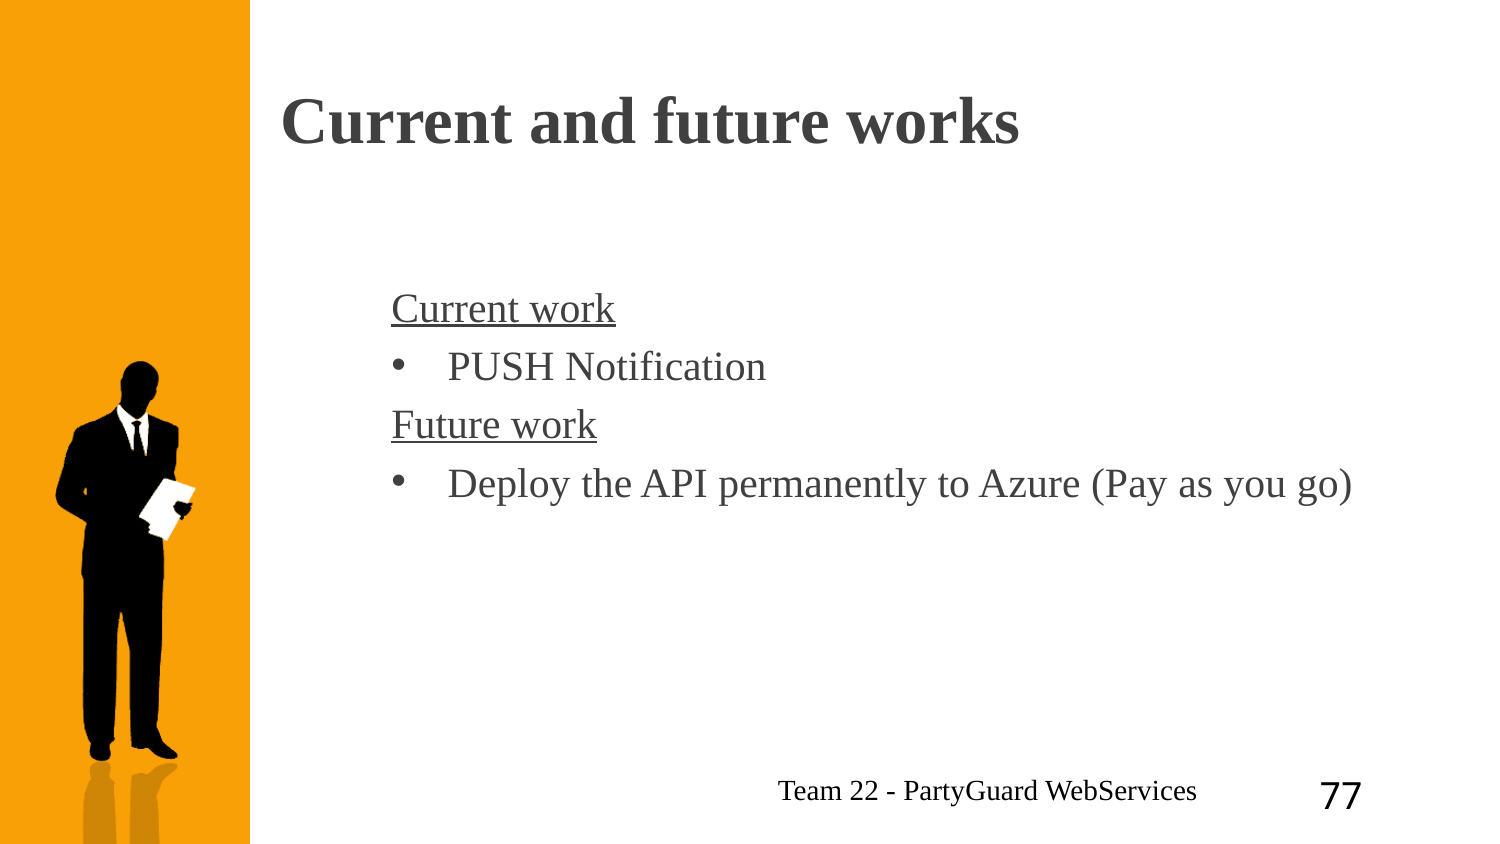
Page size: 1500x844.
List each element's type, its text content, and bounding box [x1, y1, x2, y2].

list Current work PUSH Notification Future work Deploy the API permanently to Azure (Pay as you go) [326, 273, 1461, 765]
text_box 77 [1304, 764, 1378, 825]
text_box Team 22 - PartyGuard WebServices [763, 764, 1213, 815]
title Current and future works [265, 43, 1451, 189]
picture [0, 0, 1500, 844]
